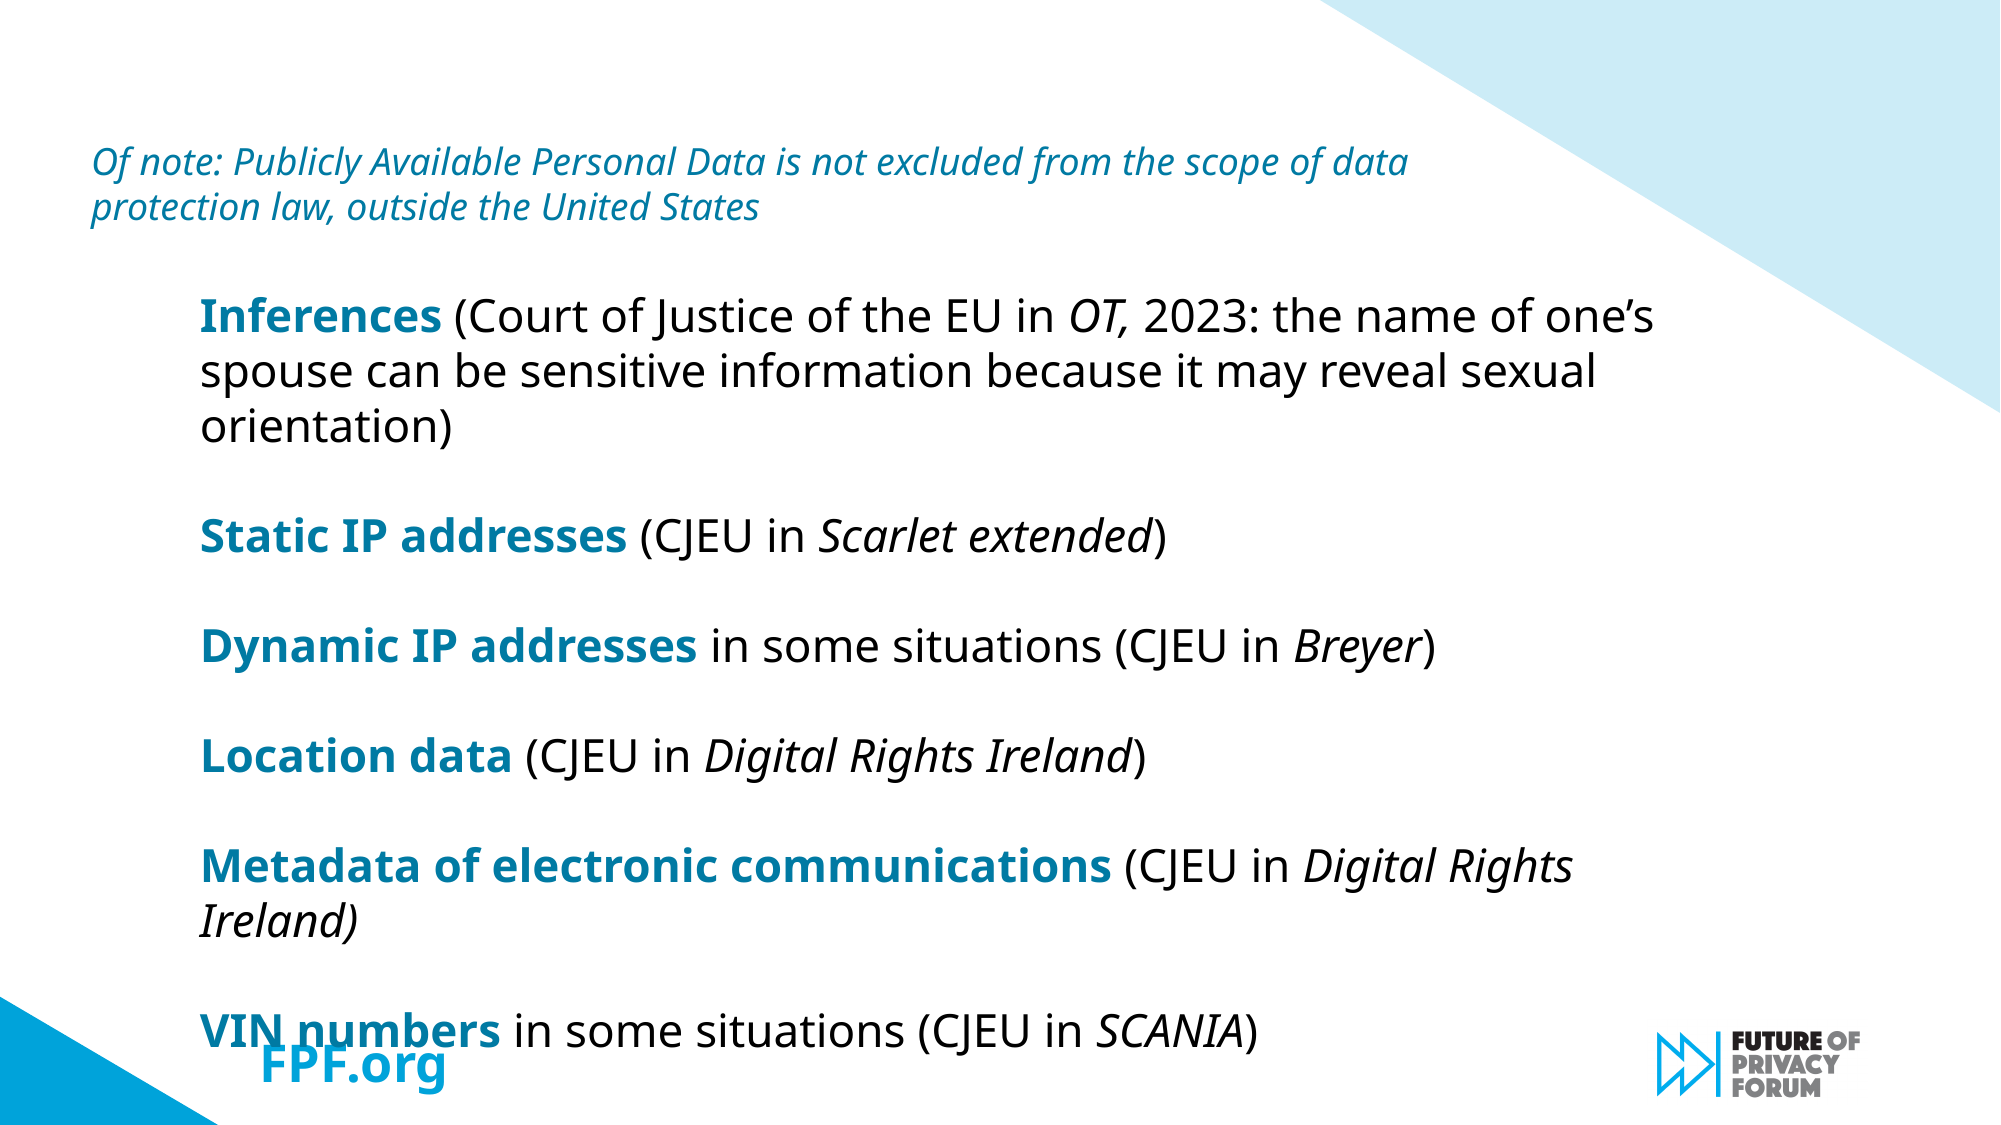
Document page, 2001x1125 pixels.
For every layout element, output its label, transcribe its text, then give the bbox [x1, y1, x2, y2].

text_box Inferences (Court of Justice of the EU in OT, 2023: the name of one’s spouse can be sensitive information because it may reveal sexual orientation) Static IP addresses (CJEU in Scarlet extended) Dynamic IP addresses in some situations (CJEU in Breyer) Location data (CJEU in Digital Rights Ireland) Metadata of electronic communications (CJEU in Digital Rights Ireland) VIN numbers in some situations (CJEU in SCANIA) [185, 279, 1685, 1109]
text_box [244, 1019, 1868, 1105]
text_box Of note: Publicly Available Personal Data is not excluded from the scope of data protection law, outside the United States [76, 130, 1527, 236]
text_box [1317, 0, 2000, 415]
text_box [0, 995, 221, 1125]
